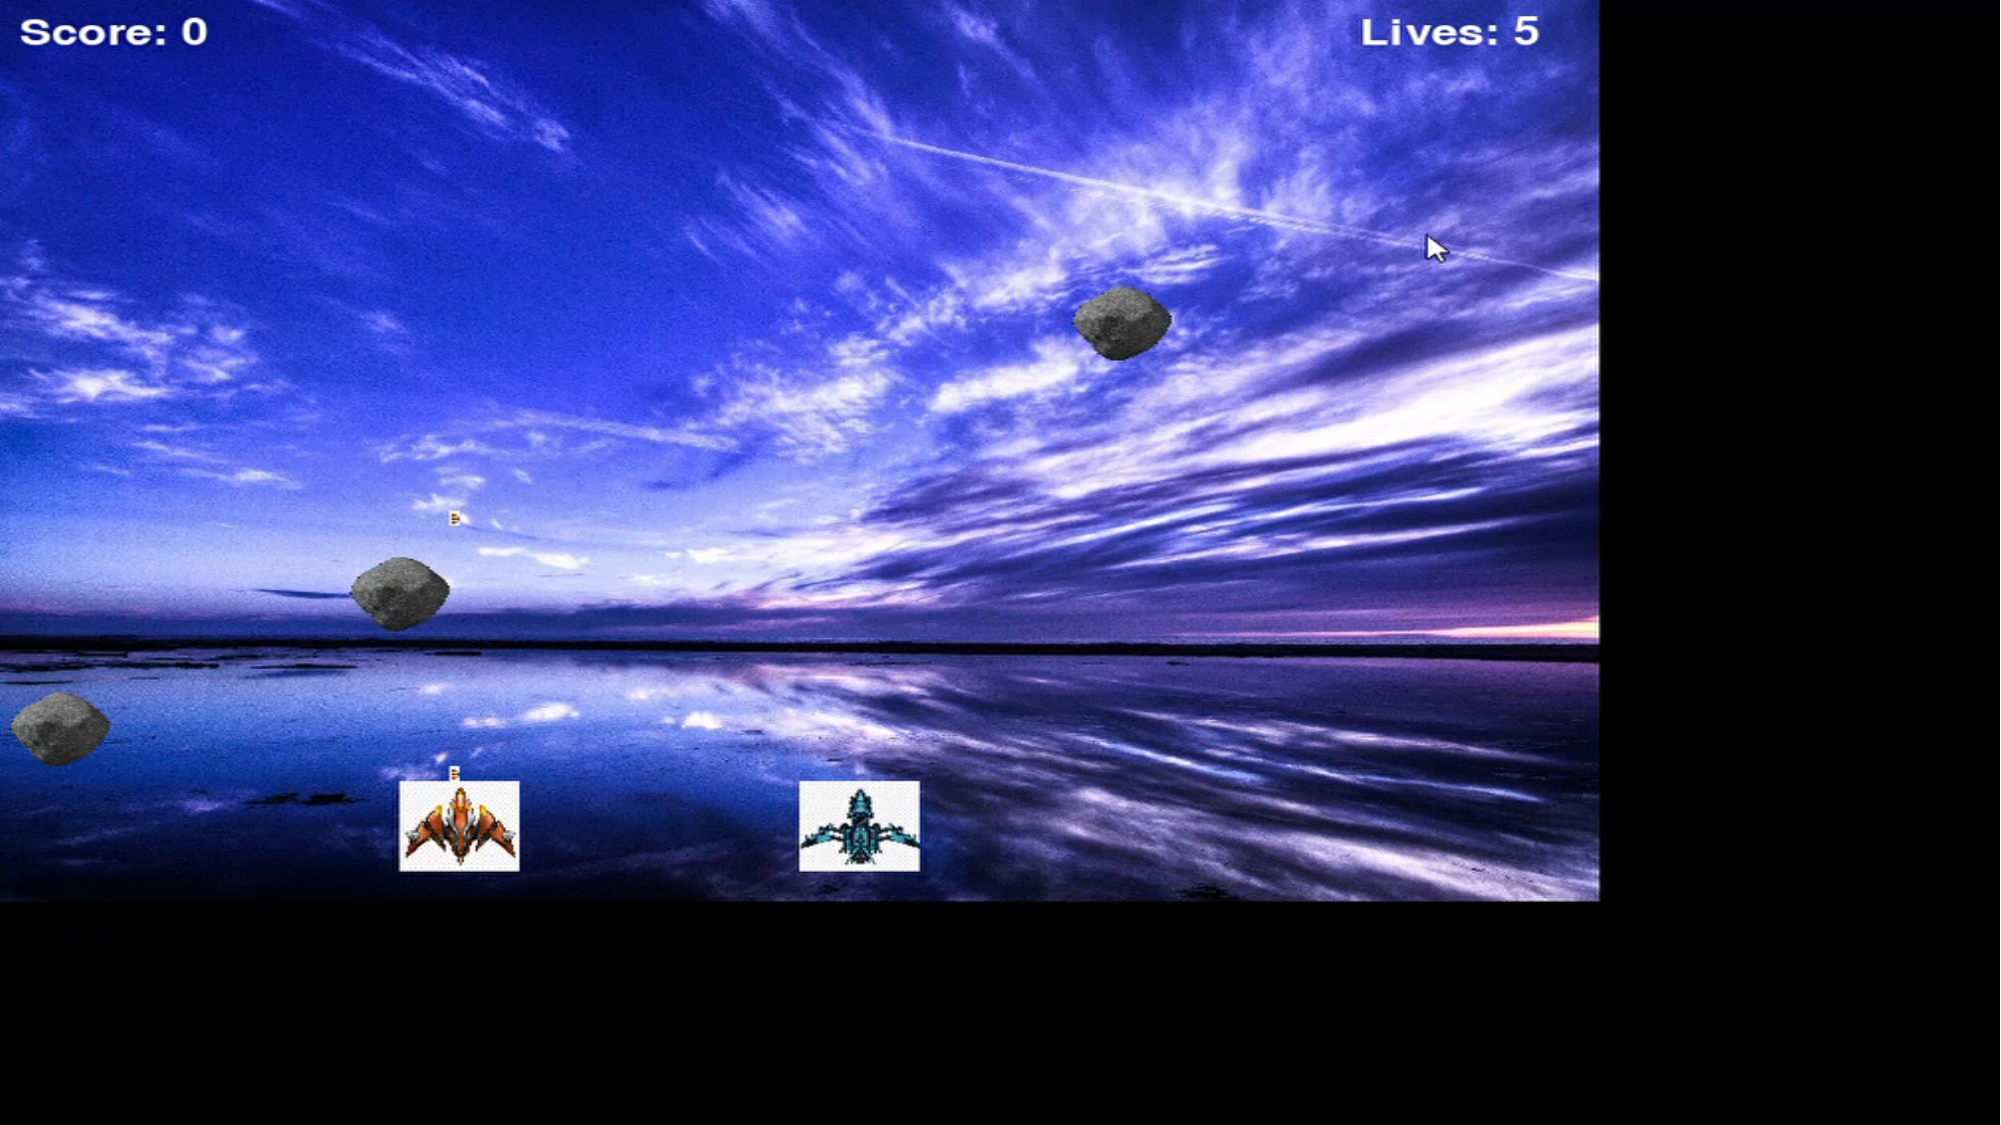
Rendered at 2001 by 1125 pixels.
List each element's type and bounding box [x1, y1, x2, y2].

text_box [0, 0, 2000, 1125]
